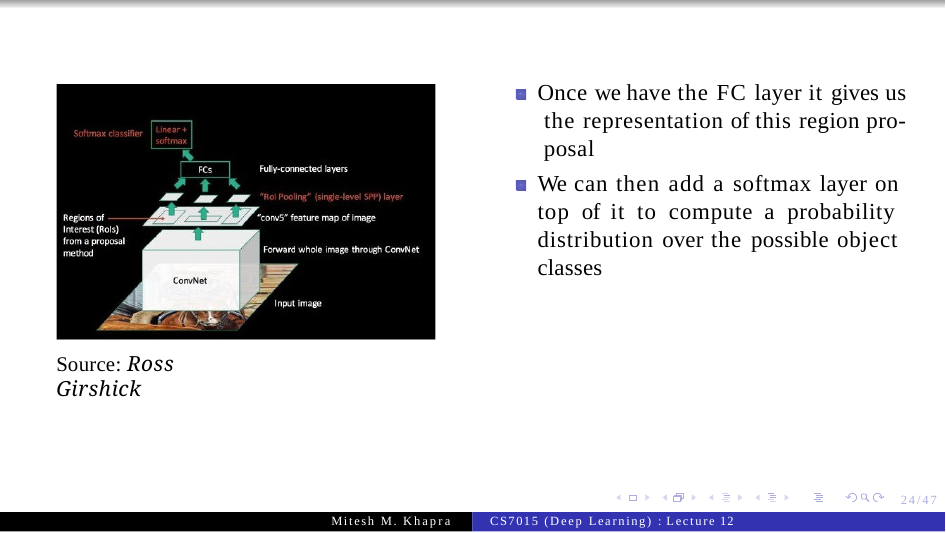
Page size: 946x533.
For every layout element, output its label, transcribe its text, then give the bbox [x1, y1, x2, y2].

text_box 24/47 [898, 493, 941, 508]
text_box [0, 511, 946, 532]
title Once we have the FC layer it gives us the representation of this region pro- posal [535, 75, 908, 166]
text_box [515, 180, 527, 191]
text_box [515, 89, 527, 100]
text_box We can then add a softmax layer on top of it to compute a probability distribution over the possible object classes [535, 166, 908, 280]
text_box Source: Ross Girshick [54, 348, 259, 401]
text_box [56, 84, 436, 340]
text_box [0, 0, 945, 8]
